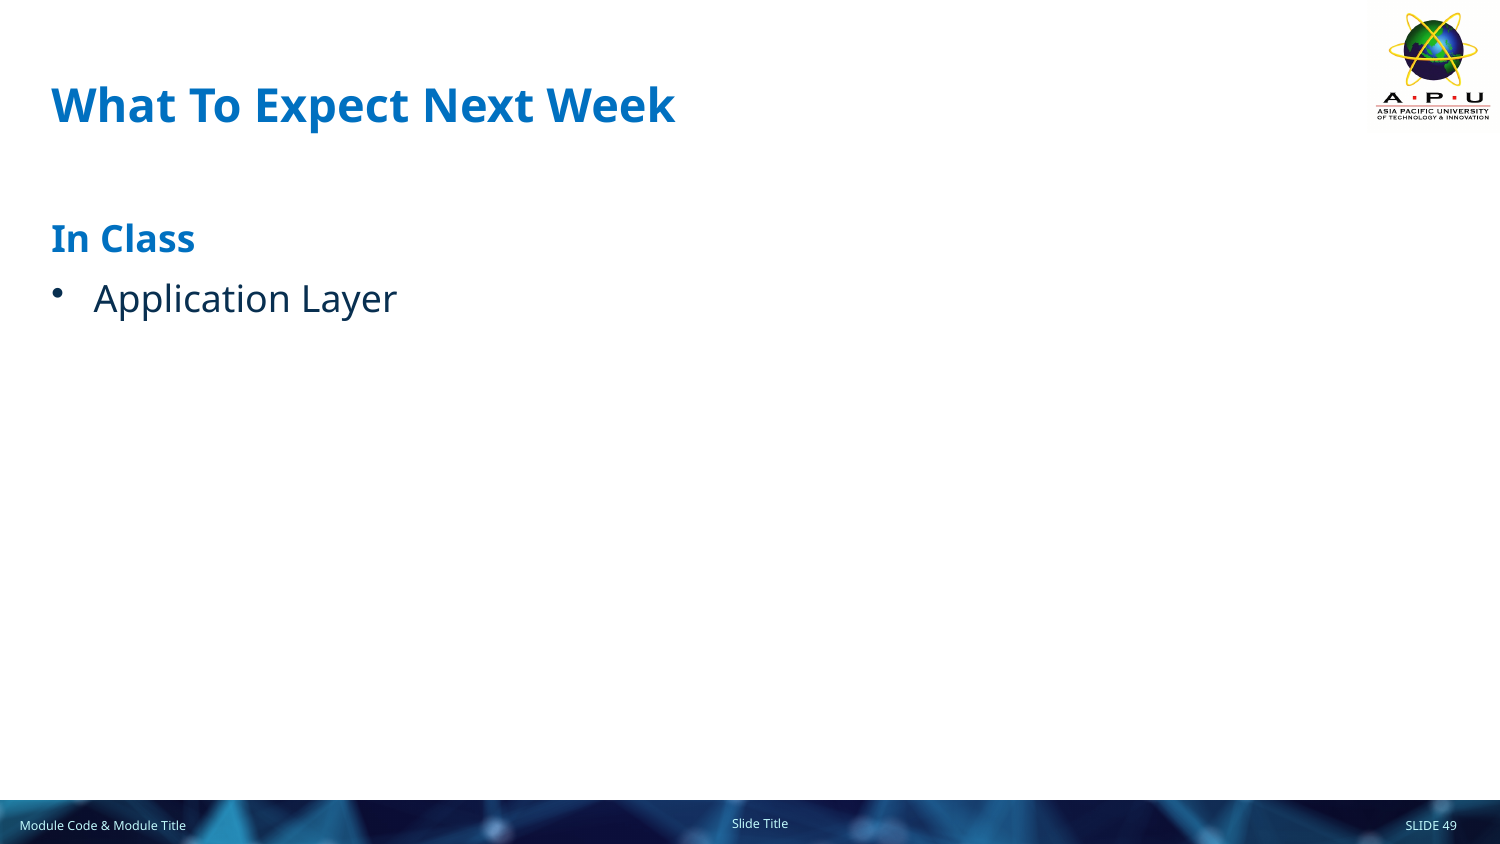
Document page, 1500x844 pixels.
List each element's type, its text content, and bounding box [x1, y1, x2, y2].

picture [0, 800, 1500, 844]
picture [1367, 0, 1500, 133]
list Application Layer [36, 267, 738, 754]
list In Class [36, 188, 738, 267]
title What To Expect Next Week [36, 33, 1323, 175]
